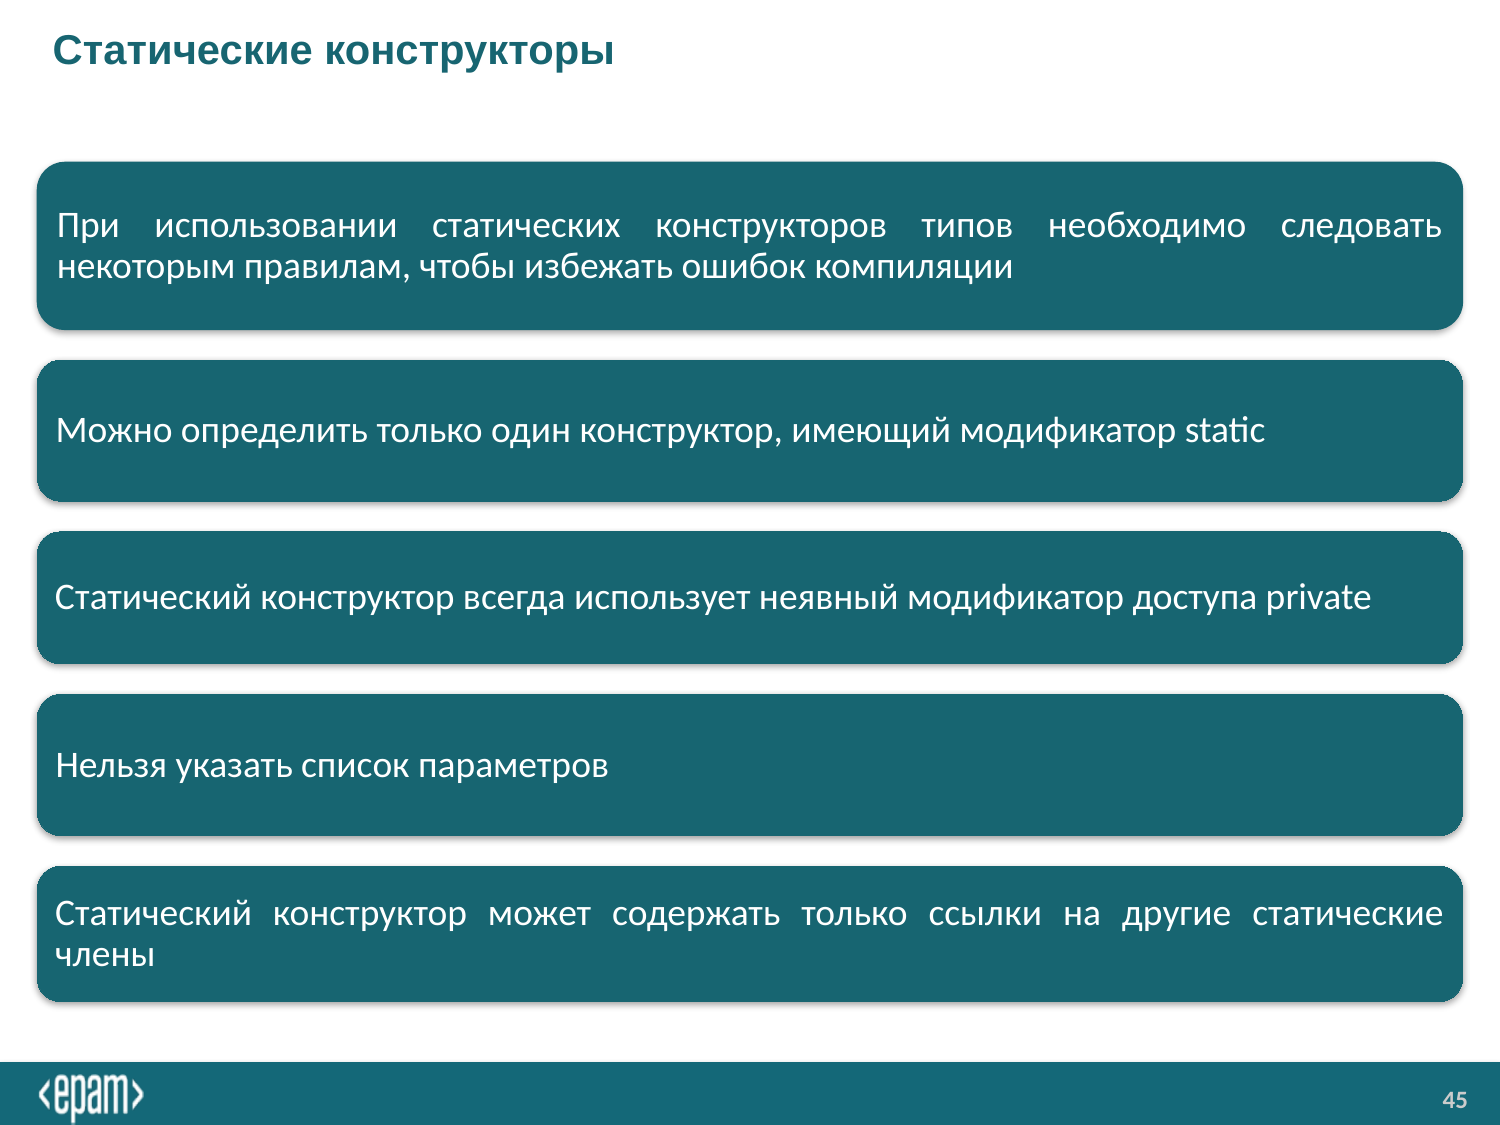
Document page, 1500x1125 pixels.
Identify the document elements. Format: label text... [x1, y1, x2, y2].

title Статические конструкторы [0, 0, 1500, 95]
text_box Статический конструктор может содержать только ссылки на другие статические члены [37, 866, 1463, 1002]
picture [38, 1074, 144, 1125]
text_box Cтатический конструктор всегда использует неявный модификатор доступа private [37, 531, 1463, 664]
text_box Можно определить только один конструктор, имеющий модификатор static [37, 360, 1463, 502]
text_box Нельзя указать список параметров [37, 694, 1463, 836]
text_box При использовании статических конструкторов типов необходимо следовать некоторым правилам, чтобы избежать ошибок компиляции [36, 161, 1464, 331]
